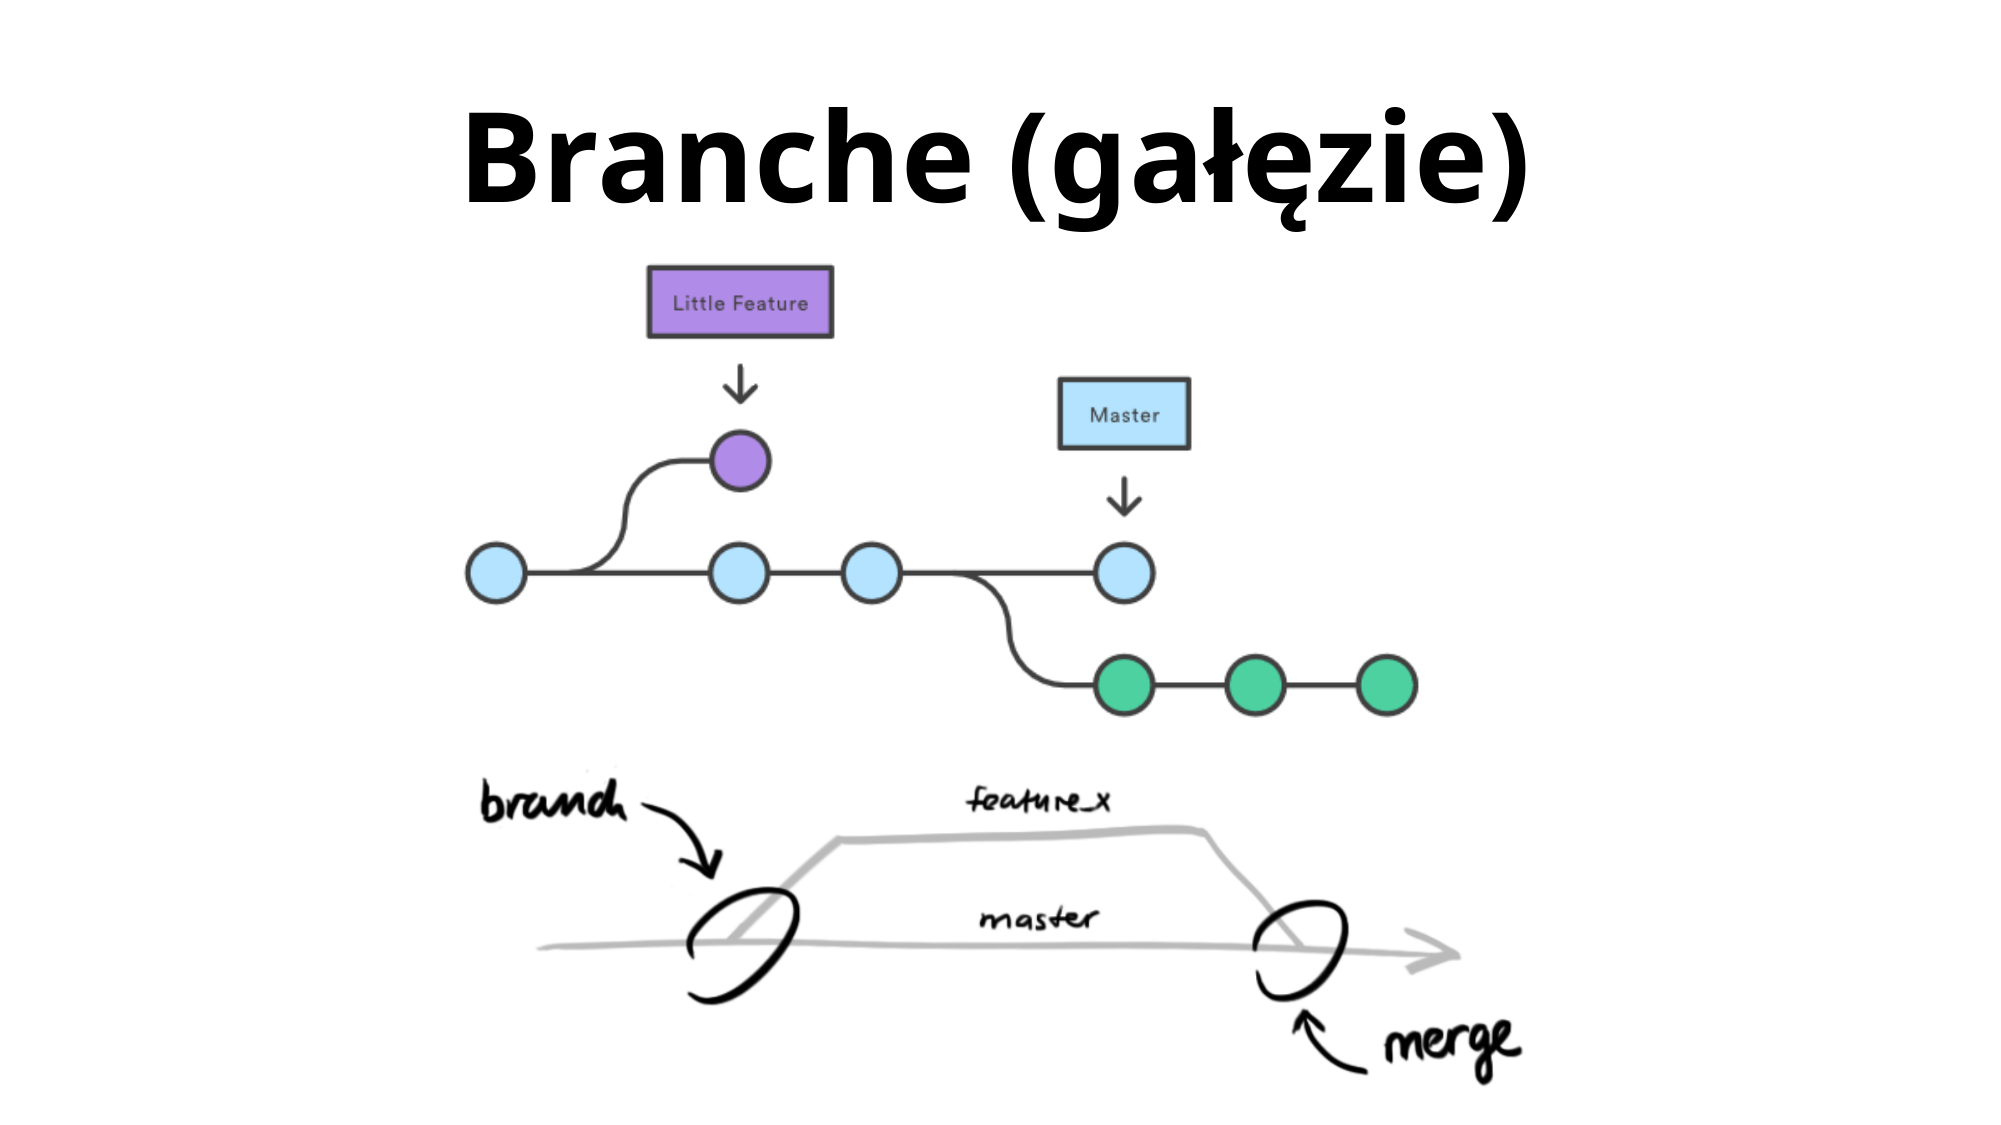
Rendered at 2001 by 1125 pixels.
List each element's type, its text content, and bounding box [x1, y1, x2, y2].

title Branche (gałęzie) [133, 52, 1858, 271]
picture [411, 239, 1580, 1125]
